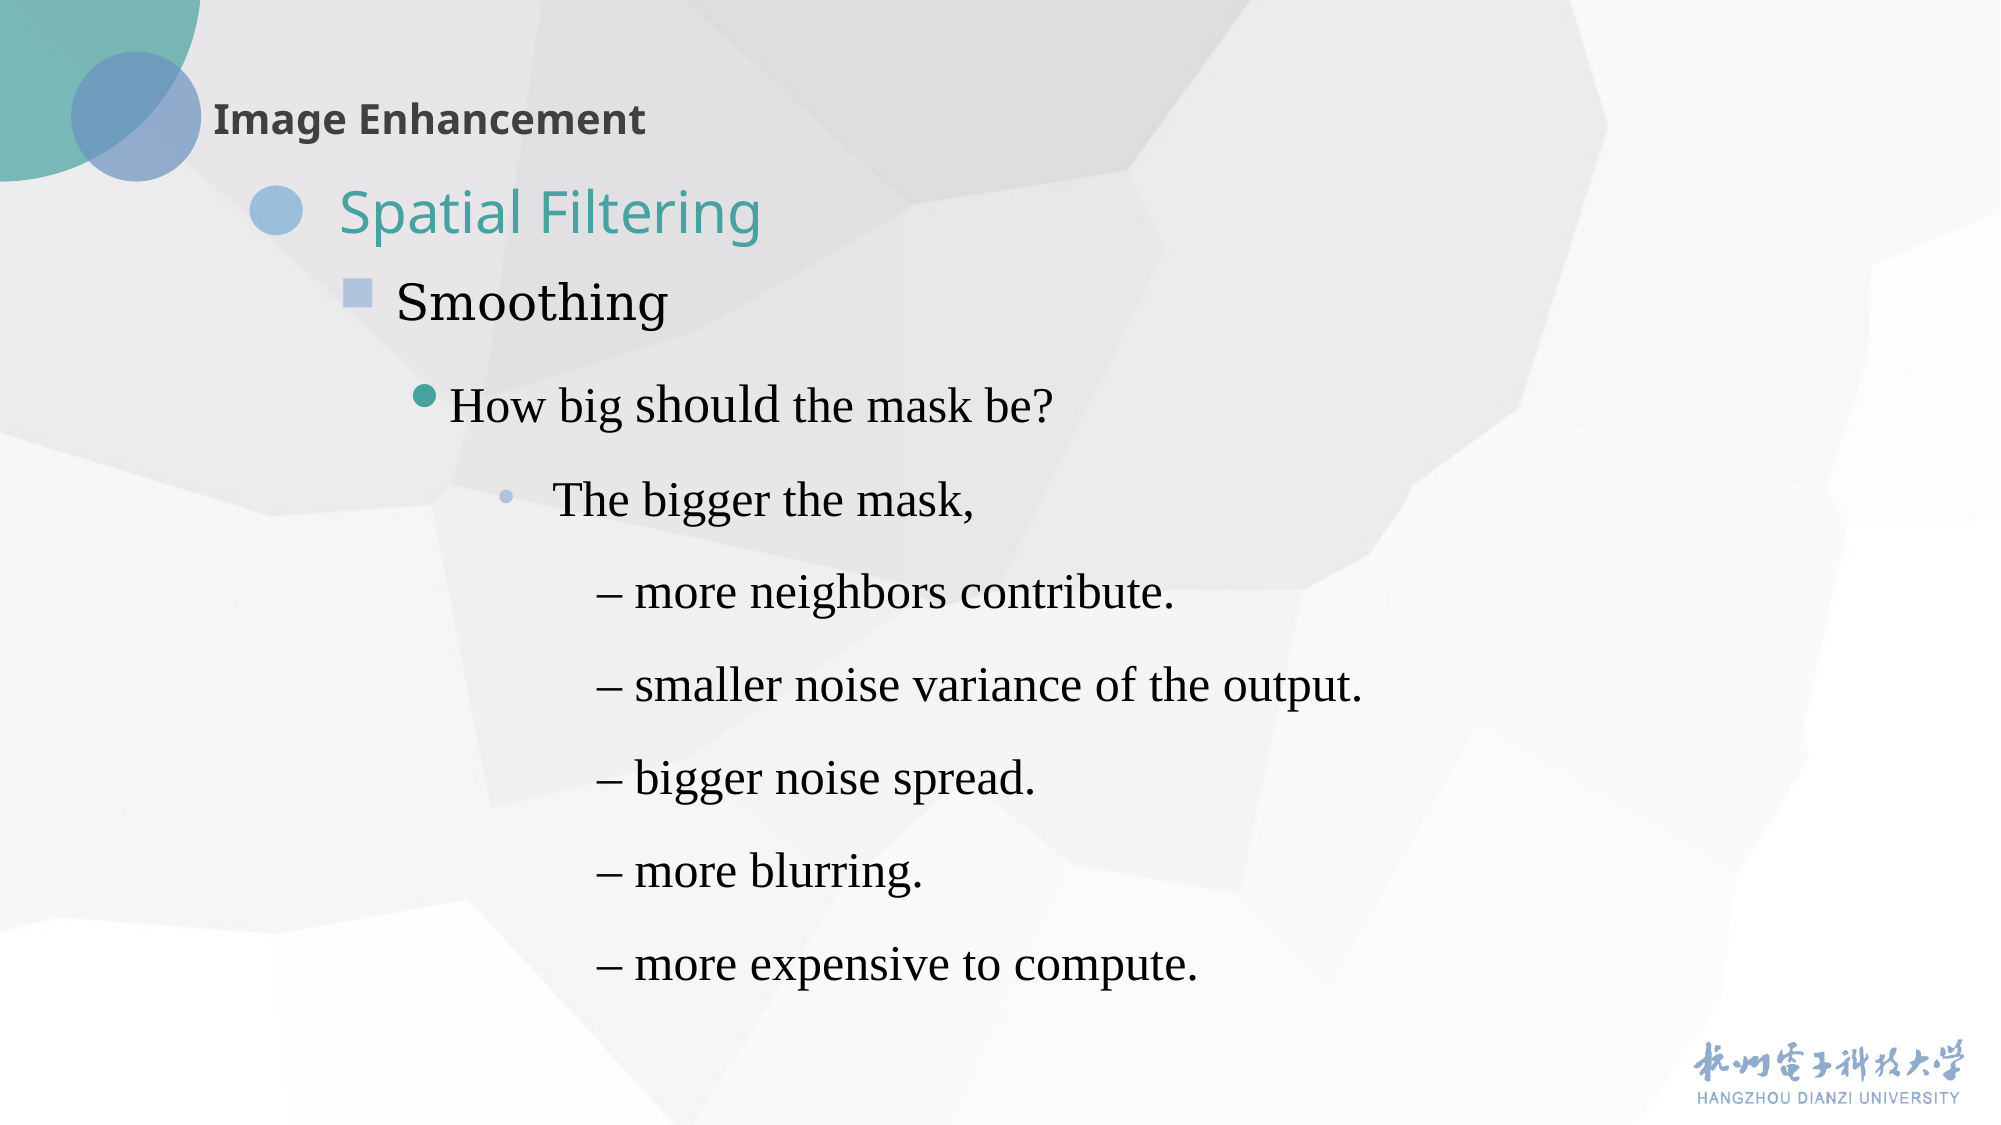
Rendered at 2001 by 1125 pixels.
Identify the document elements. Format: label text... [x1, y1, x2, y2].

picture [0, 0, 2001, 1125]
text_box [0, 0, 202, 183]
text_box Spatial Filtering [324, 167, 1717, 253]
text_box Smoothing [324, 262, 1426, 338]
text_box [248, 184, 304, 237]
text_box How big should the mask be? The bigger the mask, – more neighbors contribute. – smaller noise variance of the output. – bigger noise spread. – more blurring. – more expensive to compute. [394, 347, 1695, 1091]
text_box [70, 50, 203, 183]
